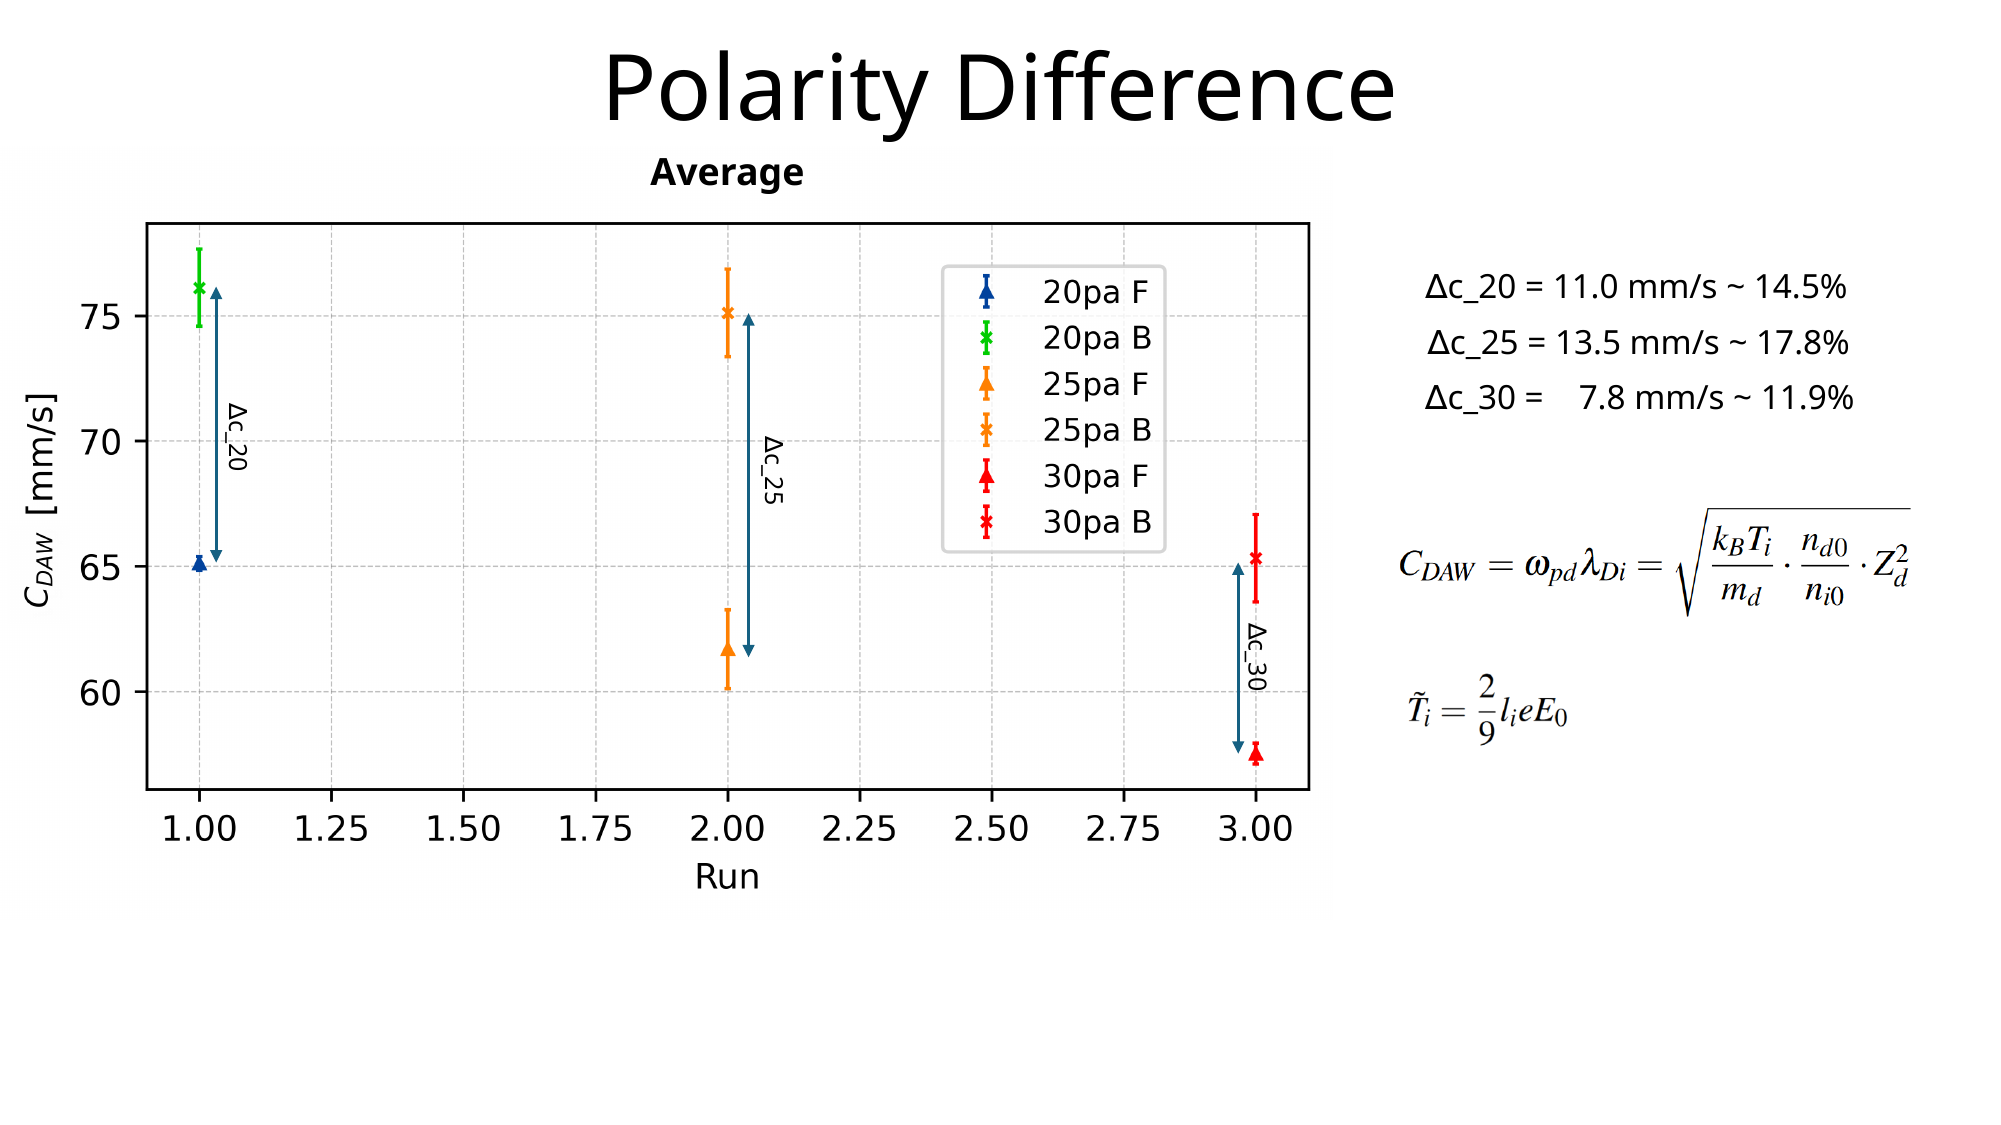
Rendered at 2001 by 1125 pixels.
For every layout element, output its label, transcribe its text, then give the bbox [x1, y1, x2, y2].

text_box ∆c_20 = 11.0 mm/s ~ 14.5% [1410, 257, 1863, 313]
text_box Polarity Difference [556, 20, 1444, 146]
picture [1390, 656, 1570, 757]
picture [1378, 484, 1914, 638]
text_box ∆c_25 = 13.5 mm/s ~ 17.8% [1412, 313, 1866, 368]
picture [0, 145, 1334, 921]
text_box ∆c_30 = 7.8 mm/s ~ 11.9% [1410, 368, 1871, 424]
